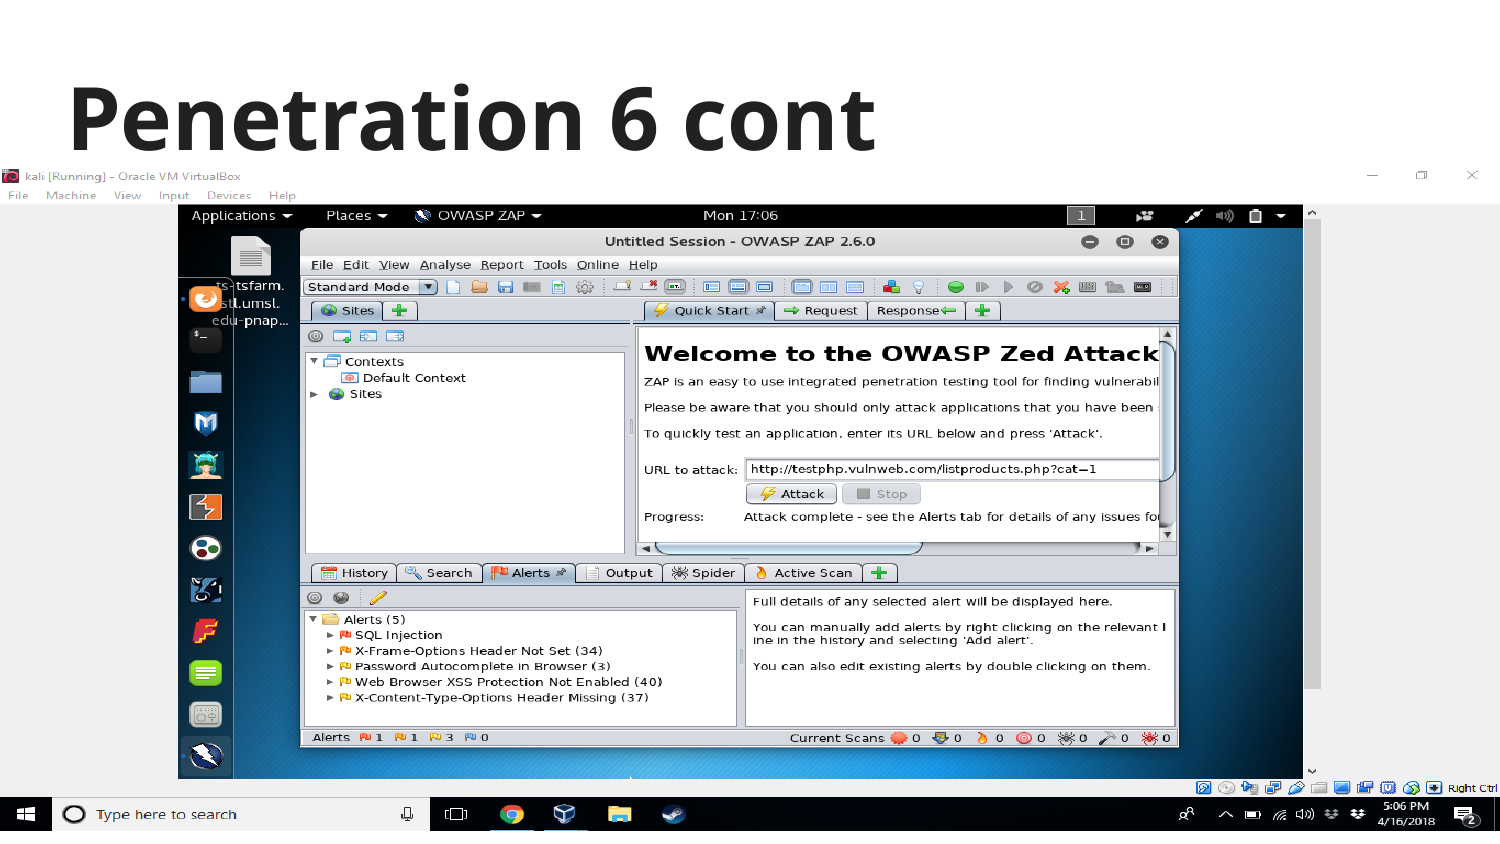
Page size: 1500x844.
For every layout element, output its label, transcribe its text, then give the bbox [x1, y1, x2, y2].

picture [0, 166, 1500, 832]
title Penetration 6 cont [51, 48, 1449, 165]
